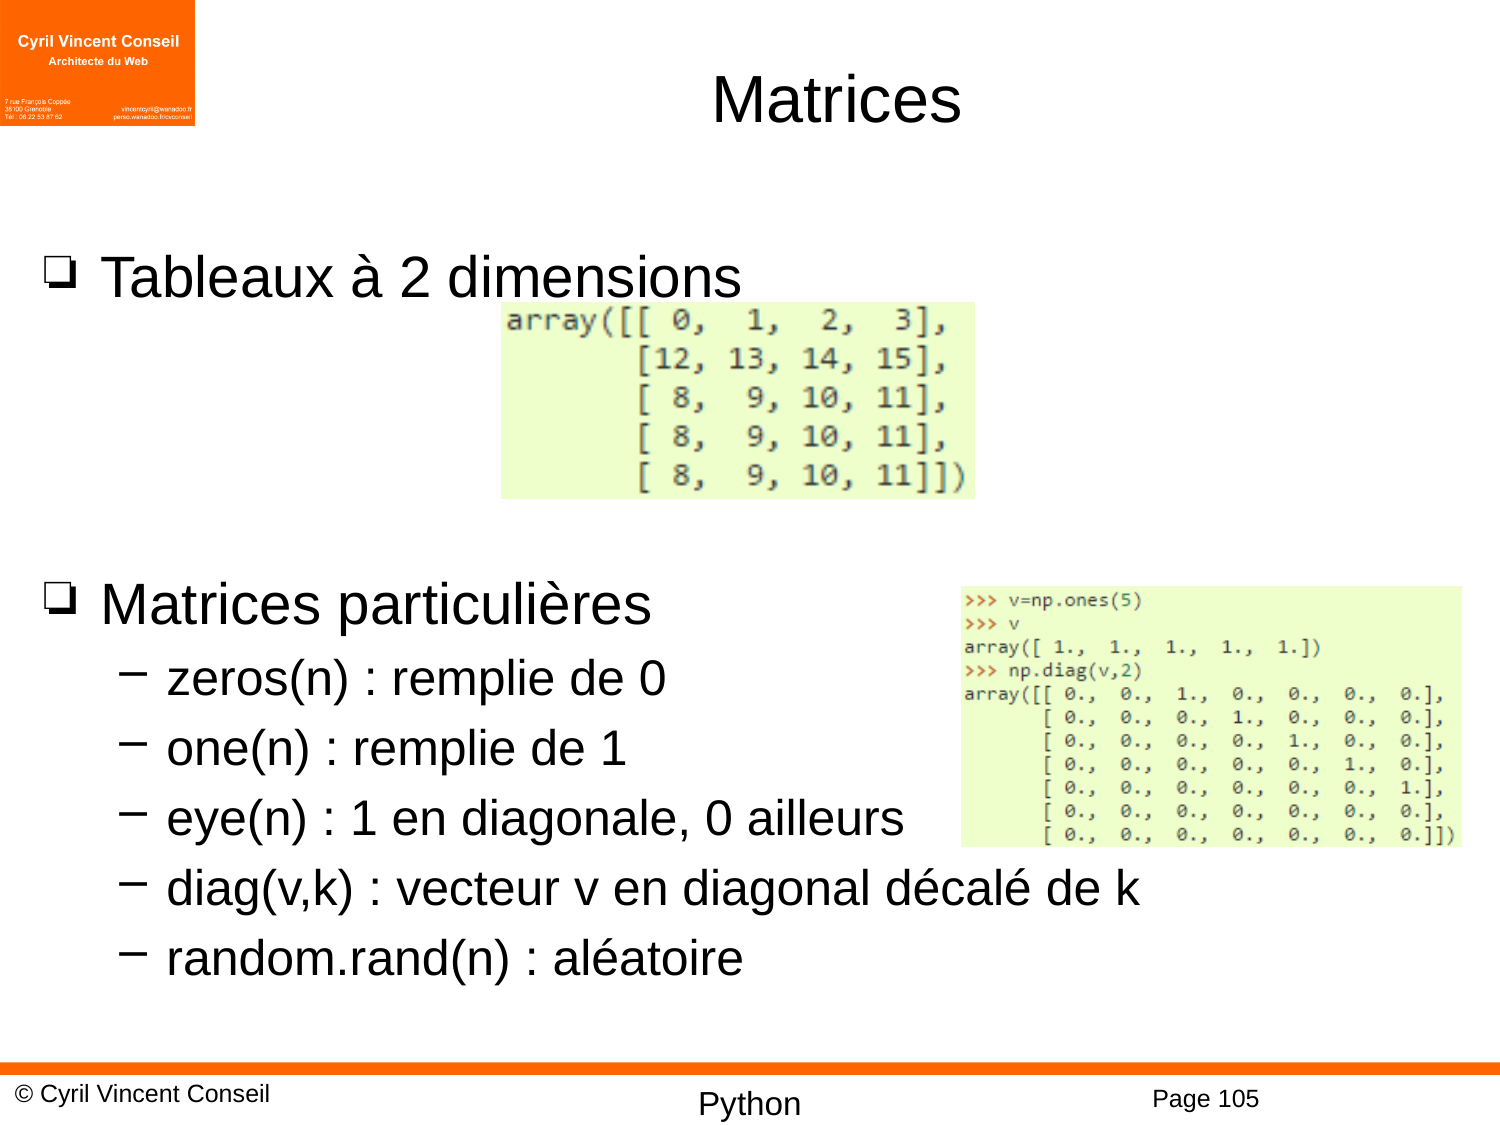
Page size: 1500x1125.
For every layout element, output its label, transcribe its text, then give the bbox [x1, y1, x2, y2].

picture [501, 302, 975, 500]
title Matrices [194, 2, 1480, 190]
list Tableaux à 2 dimensions Matrices particulières zeros(n) : remplie de 0 one(n) : remplie de 1 eye(n) : 1 en diagonale, 0 ailleurs diag(v,k) : vecteur v en diagonal décalé de k random.rand(n) : aléatoire [29, 231, 1468, 1059]
picture [961, 585, 1462, 848]
picture [0, 0, 195, 126]
